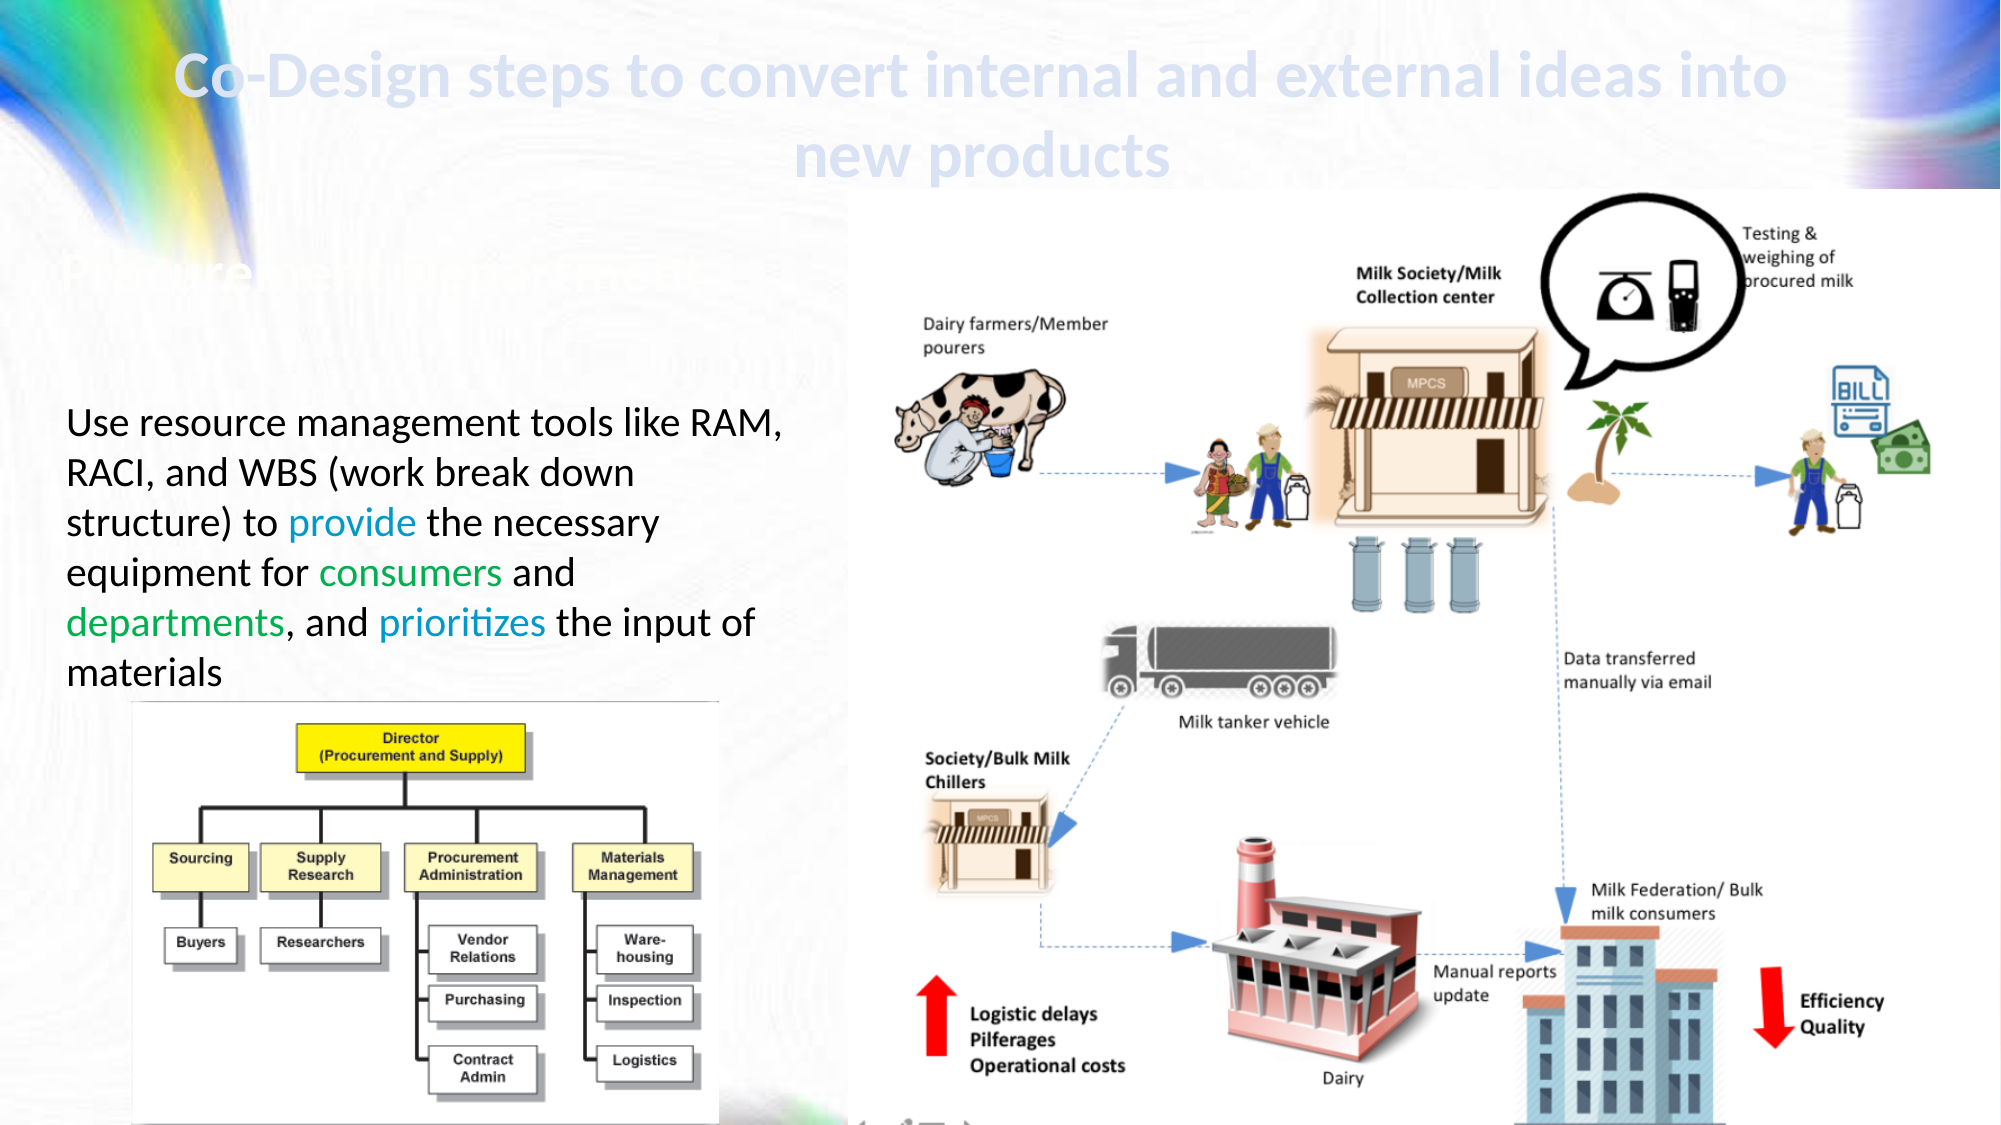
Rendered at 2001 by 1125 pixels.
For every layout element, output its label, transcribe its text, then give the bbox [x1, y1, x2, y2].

picture [0, 0, 2001, 1125]
text_box Co-Design steps to convert internal and external ideas into new products [130, 23, 1835, 199]
text_box Procurement Department [37, 227, 728, 312]
text_box Use resource management tools like RAM, RACI, and WBS (work break down structure) to provide the necessary equipment for consumers and departments, and prioritizes the input of materials [51, 387, 823, 703]
